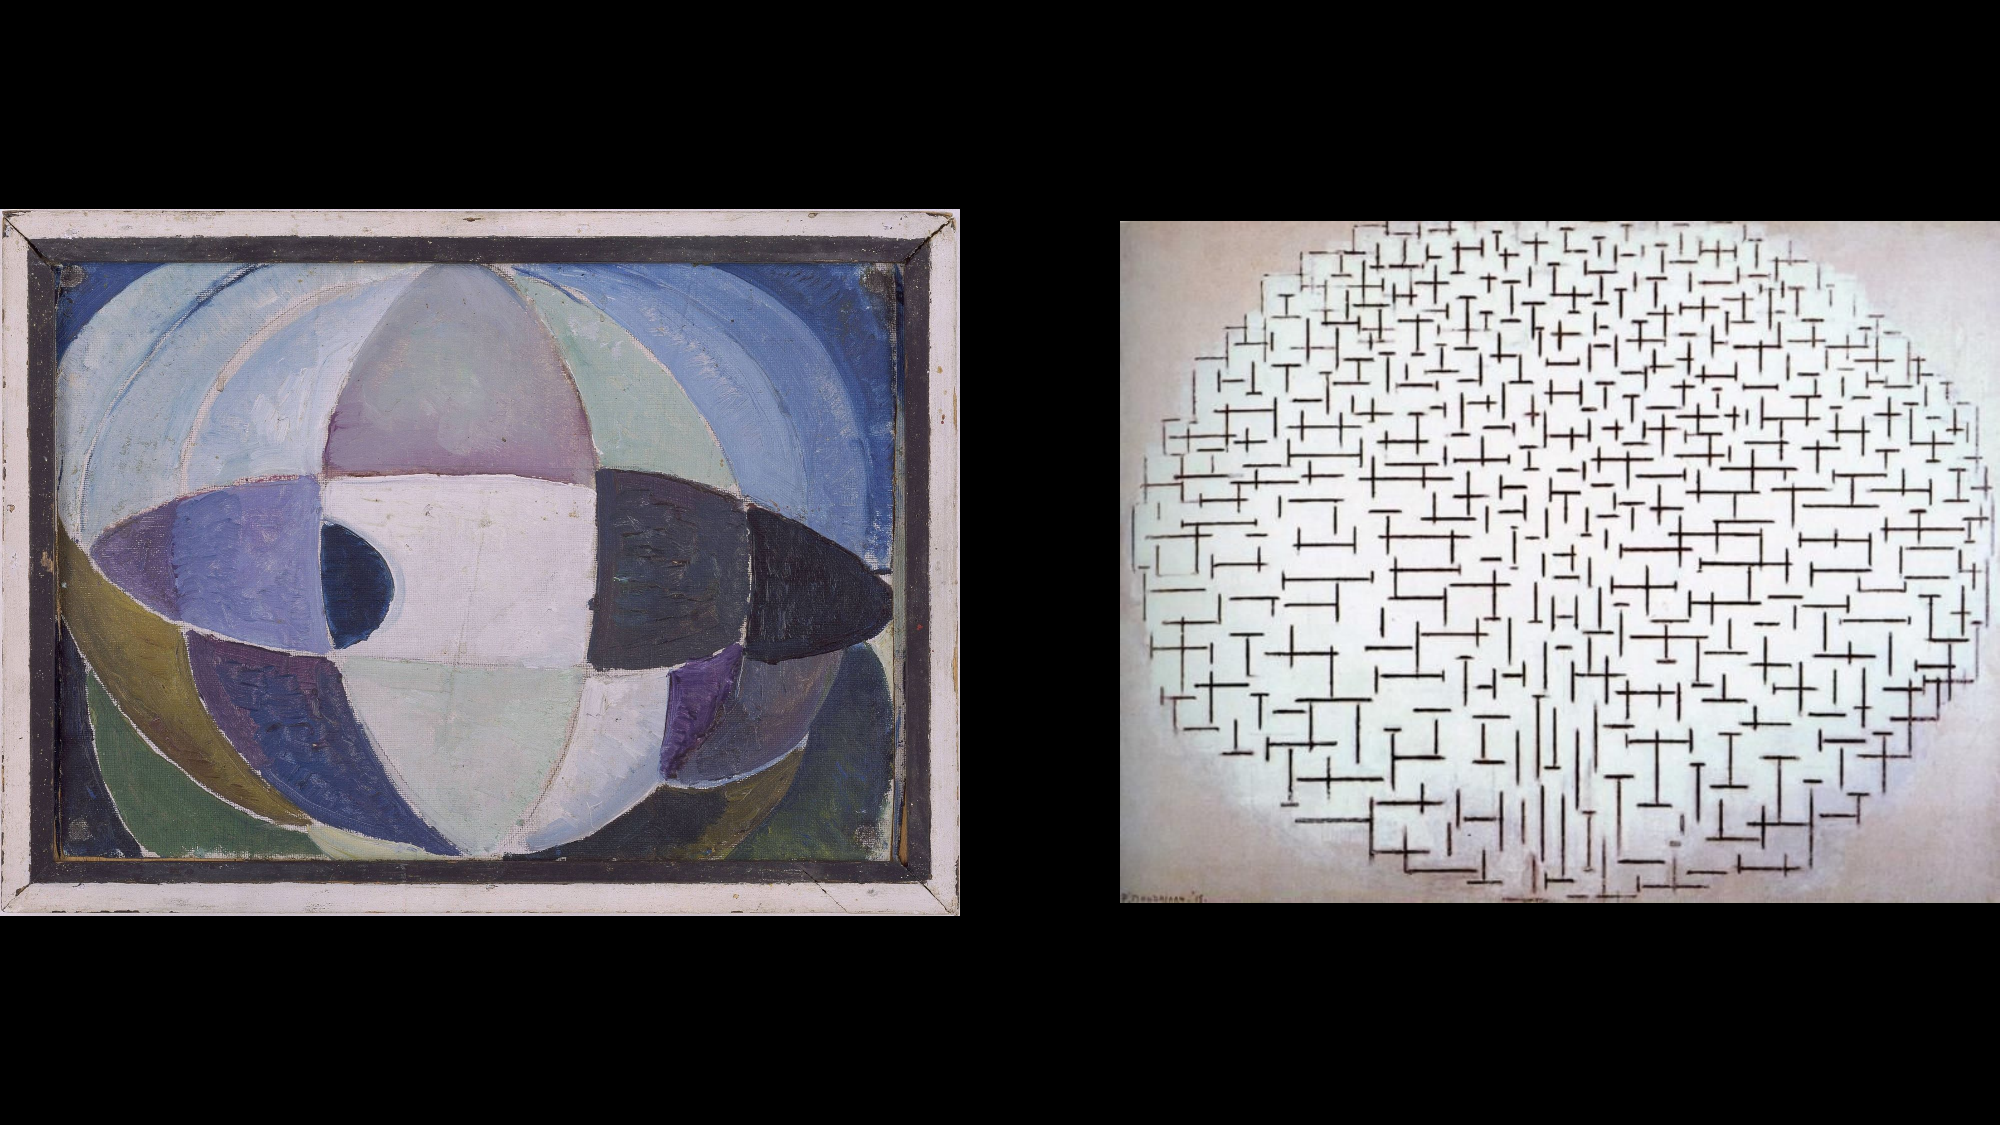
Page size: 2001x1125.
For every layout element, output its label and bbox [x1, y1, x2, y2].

picture [1120, 221, 2000, 903]
picture [0, 209, 960, 916]
